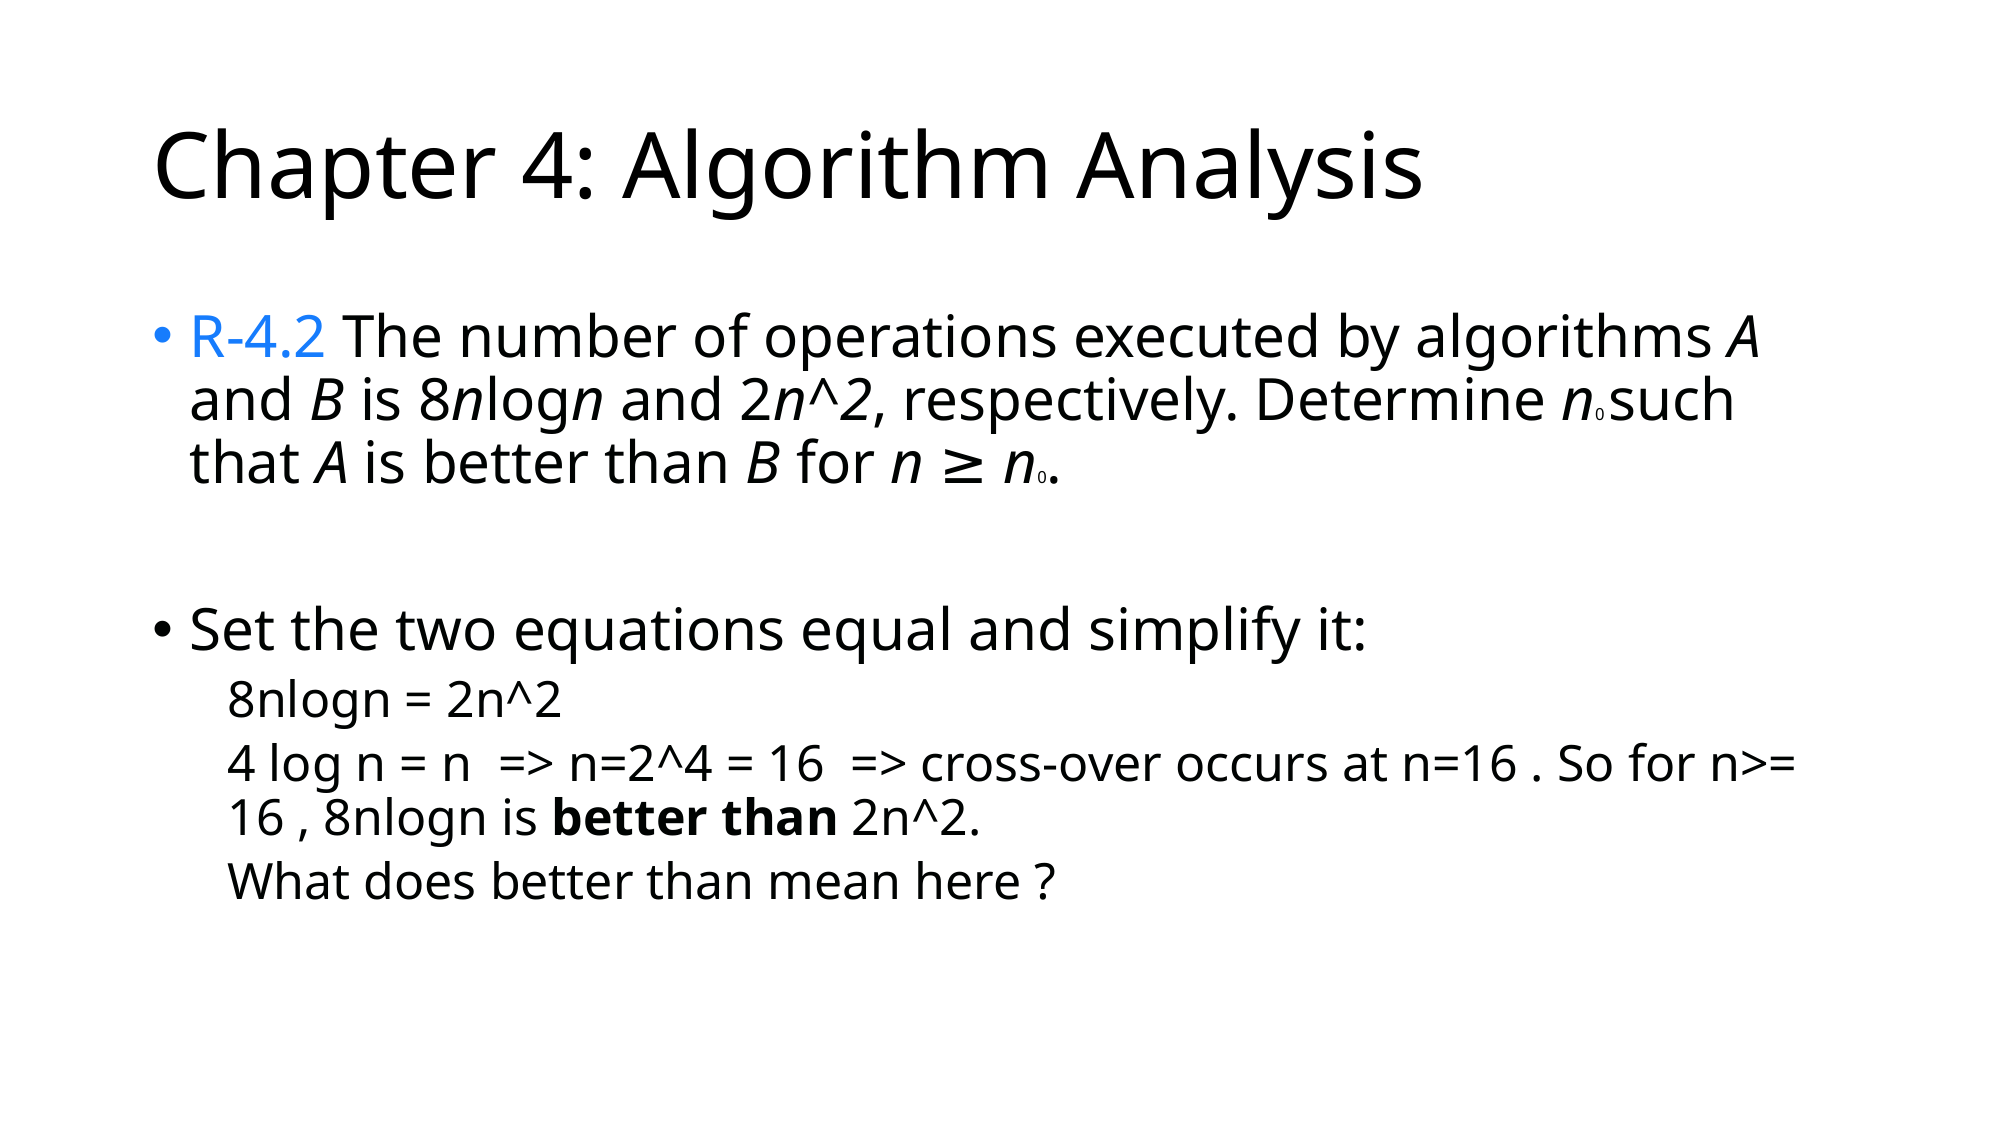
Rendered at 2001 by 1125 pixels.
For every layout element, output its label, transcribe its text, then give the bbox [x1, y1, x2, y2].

list R-4.2 The number of operations executed by algorithms A and B is 8nlogn and 2n^2, respectively. Determine n0 such that A is better than B for n ≥ n0. Set the two equations equal and simplify it: 8nlogn = 2n^2 4 log n = n => n=2^4 = 16 => cross-over occurs at n=16 . So for n>= 16 , 8nlogn is better than 2n^2. What does better than mean here ? [137, 299, 1863, 1014]
title Chapter 4: Algorithm Analysis [137, 59, 1863, 278]
